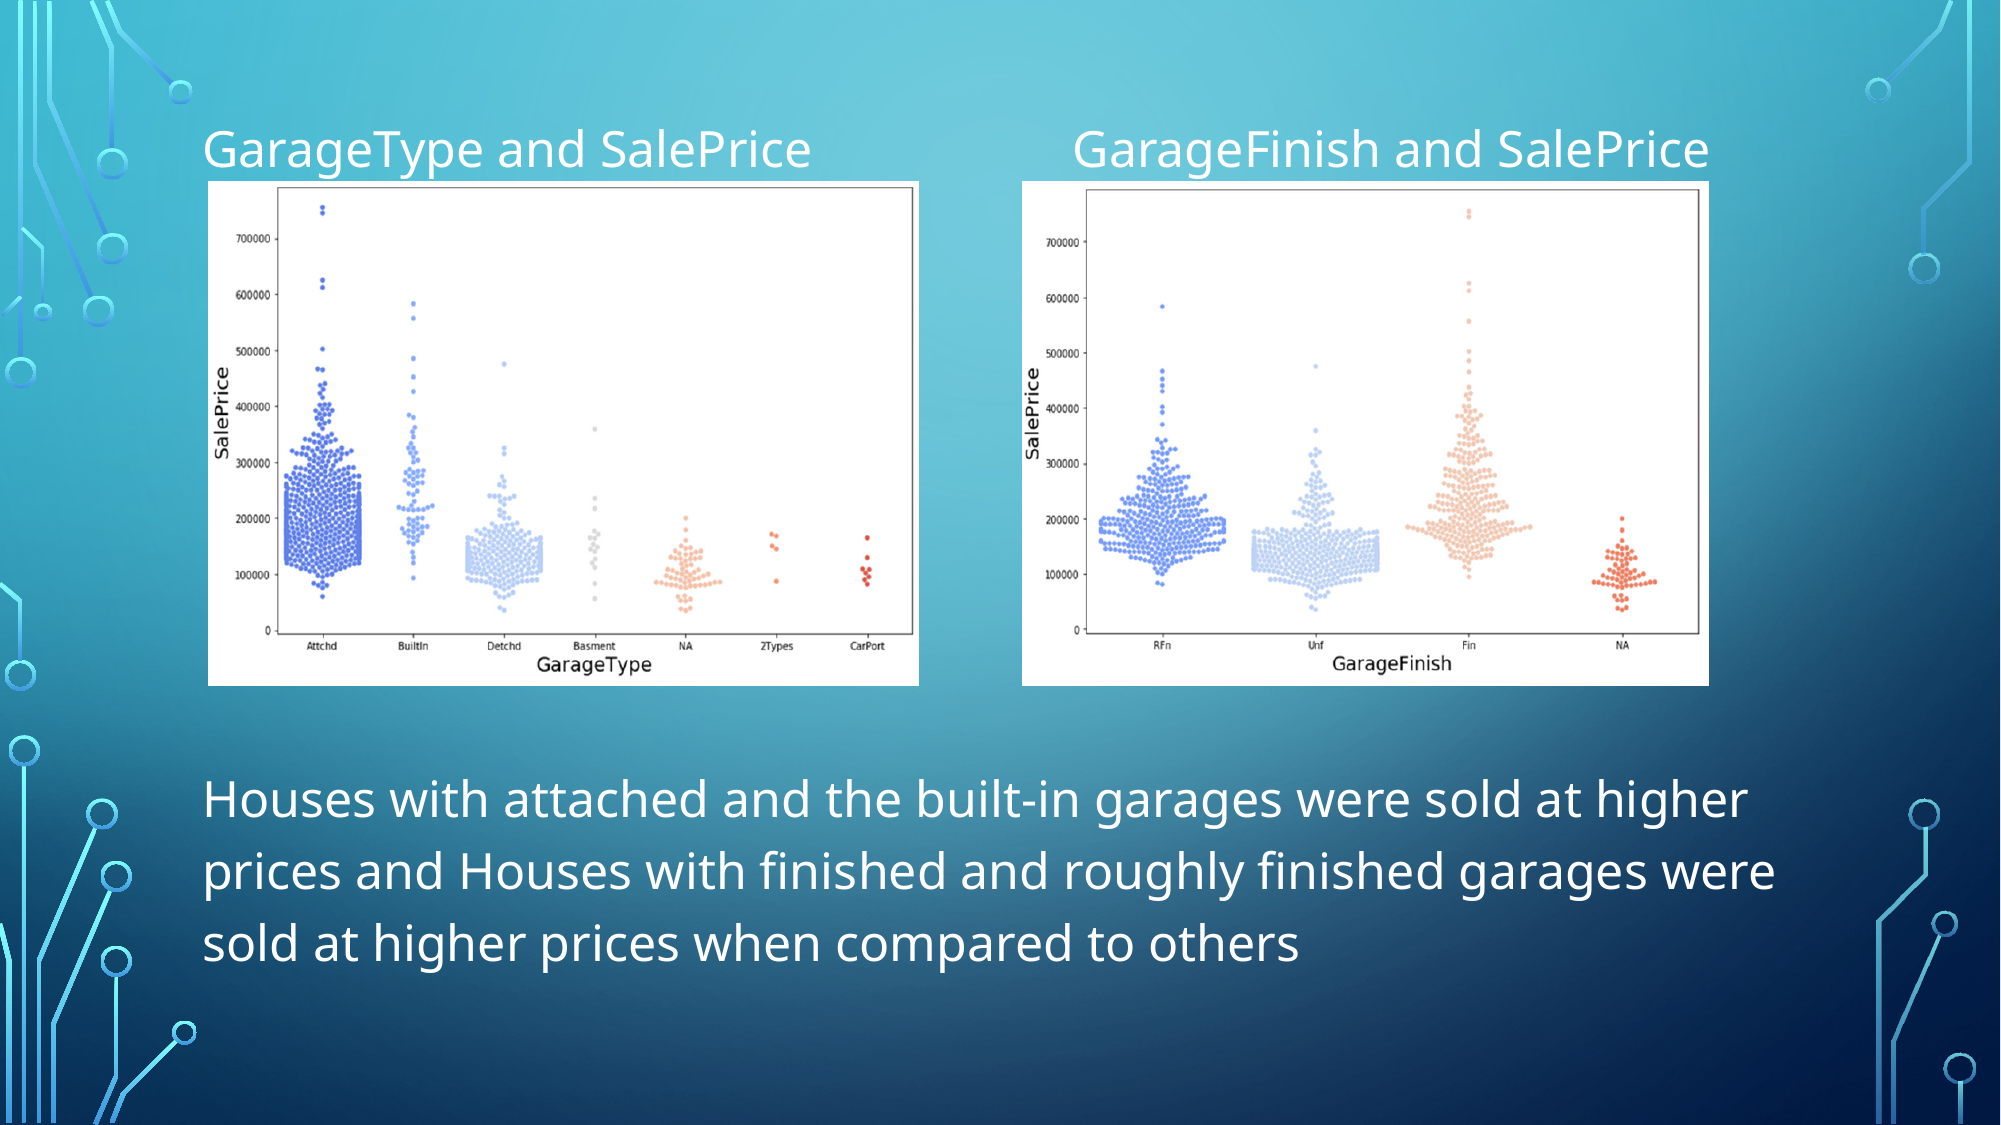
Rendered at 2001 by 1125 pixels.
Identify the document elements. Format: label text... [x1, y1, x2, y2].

picture [207, 181, 919, 687]
picture [1022, 181, 1709, 687]
list GarageType and SalePrice GarageFinish and SalePrice Houses with attached and the built-in garages were sold at higher prices and Houses with finished and roughly finished garages were sold at higher prices when compared to others [187, 98, 1813, 1002]
